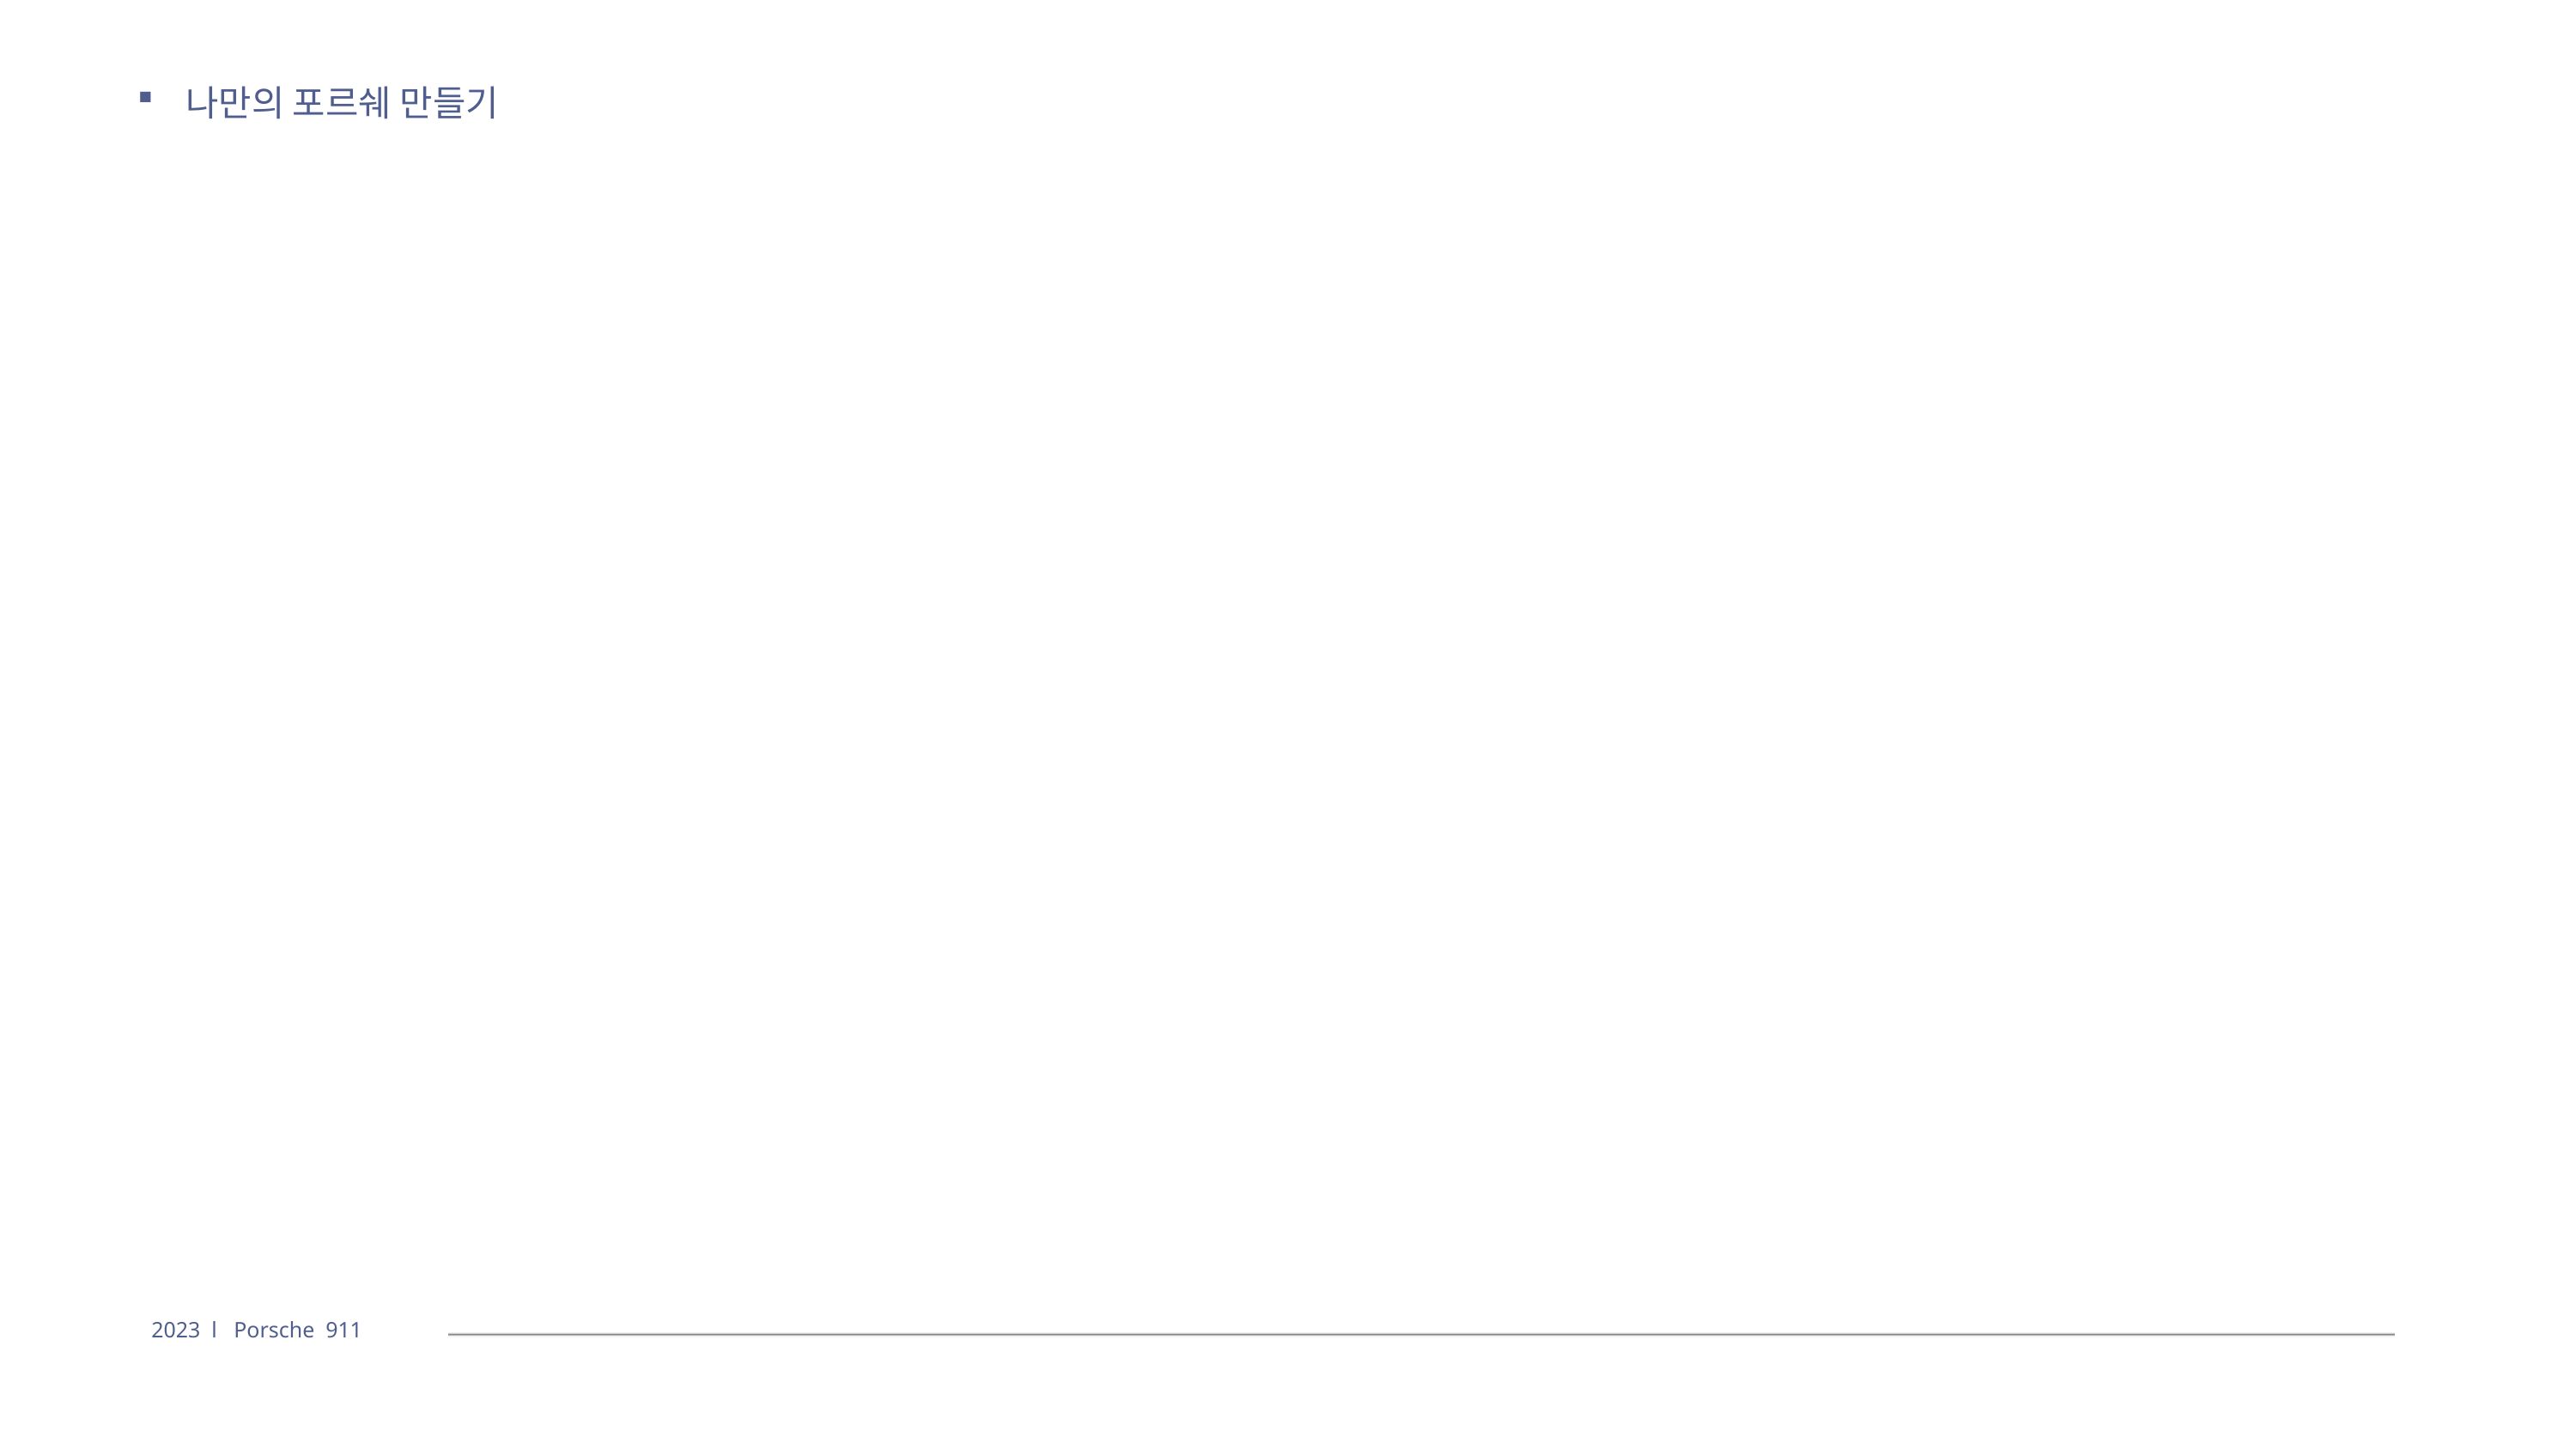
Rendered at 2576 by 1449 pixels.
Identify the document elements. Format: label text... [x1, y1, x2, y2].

text_box 2023 l Porsche 911 [138, 1310, 636, 1349]
text_box 나만의 포르쉐 만들기 [125, 74, 1705, 130]
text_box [448, 1331, 2395, 1339]
